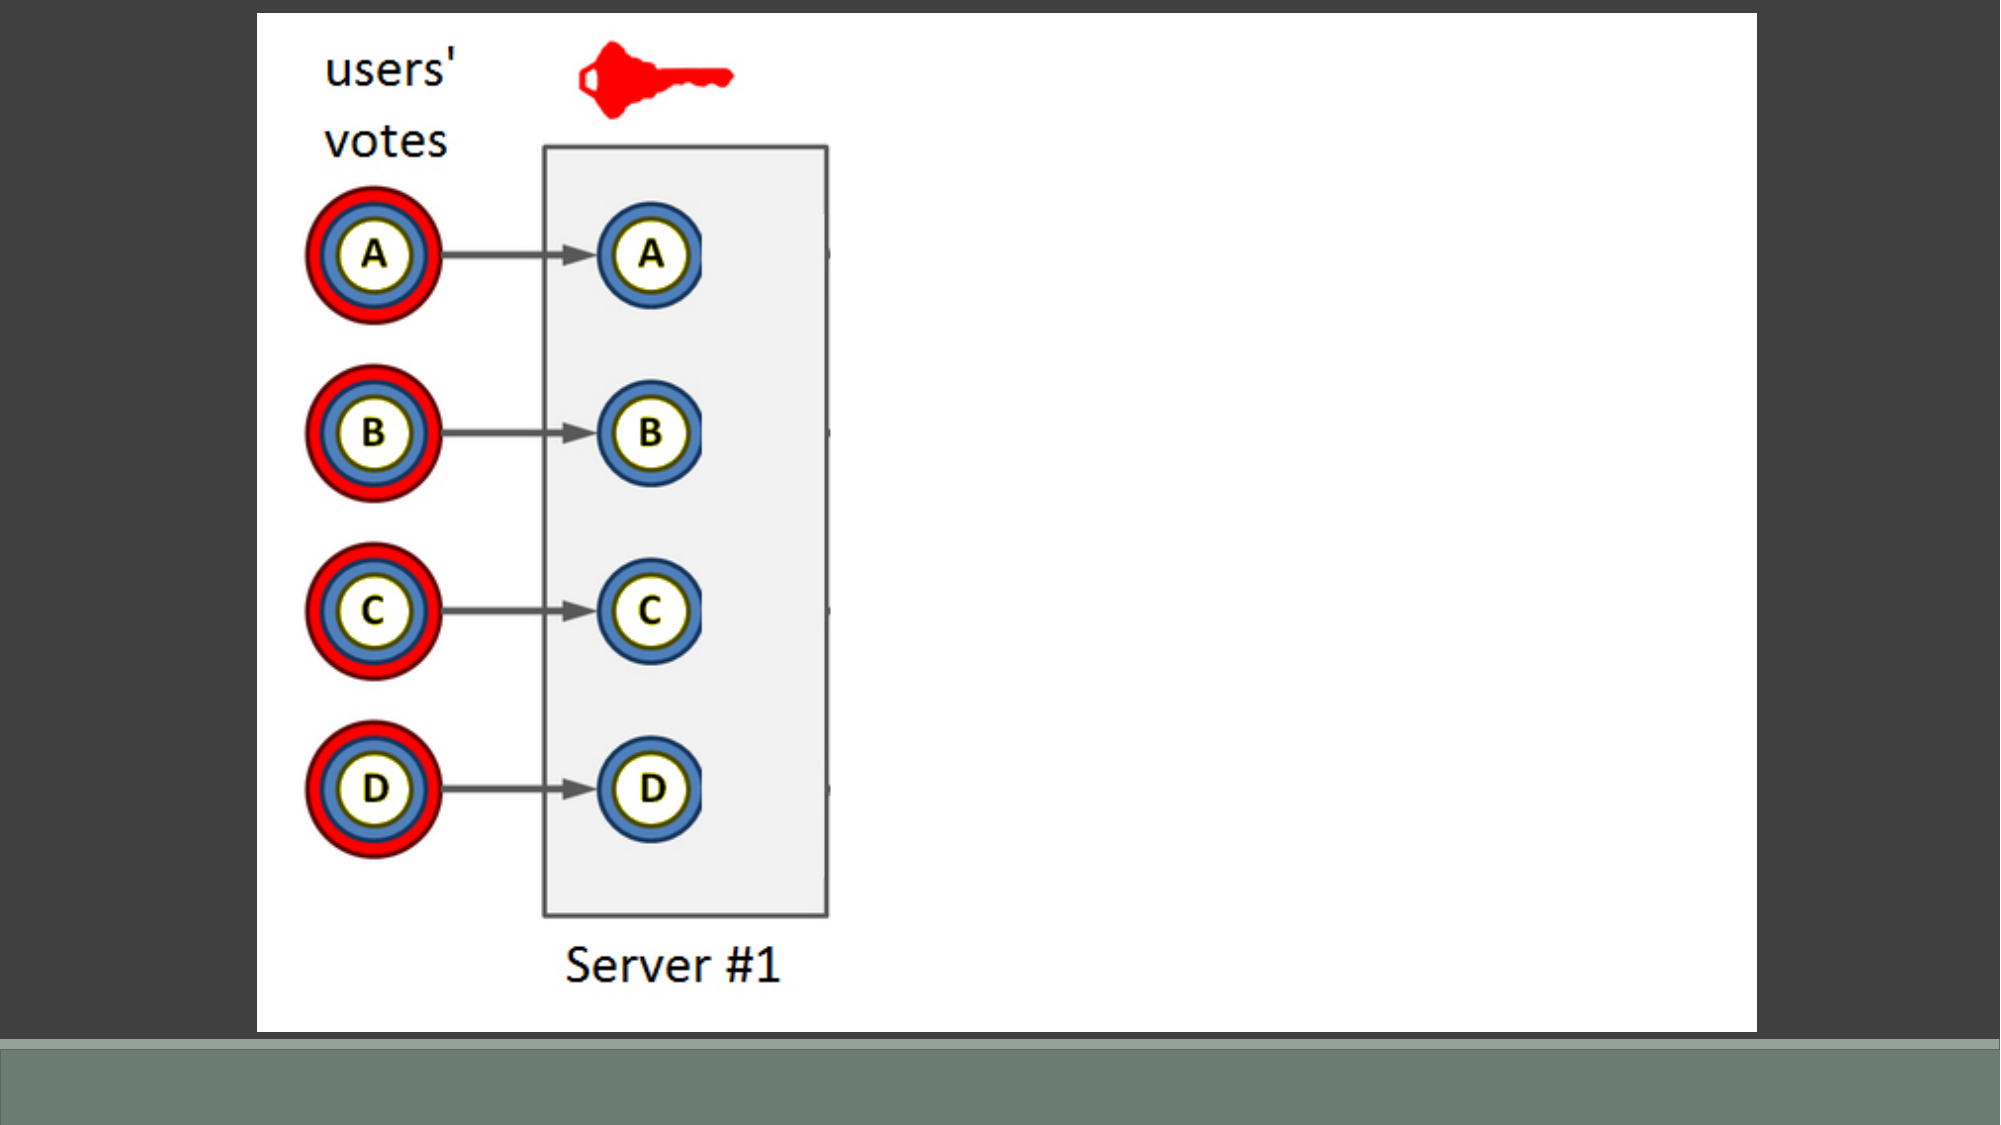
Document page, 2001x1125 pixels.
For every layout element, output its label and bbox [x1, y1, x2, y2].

picture [257, 12, 1757, 1032]
